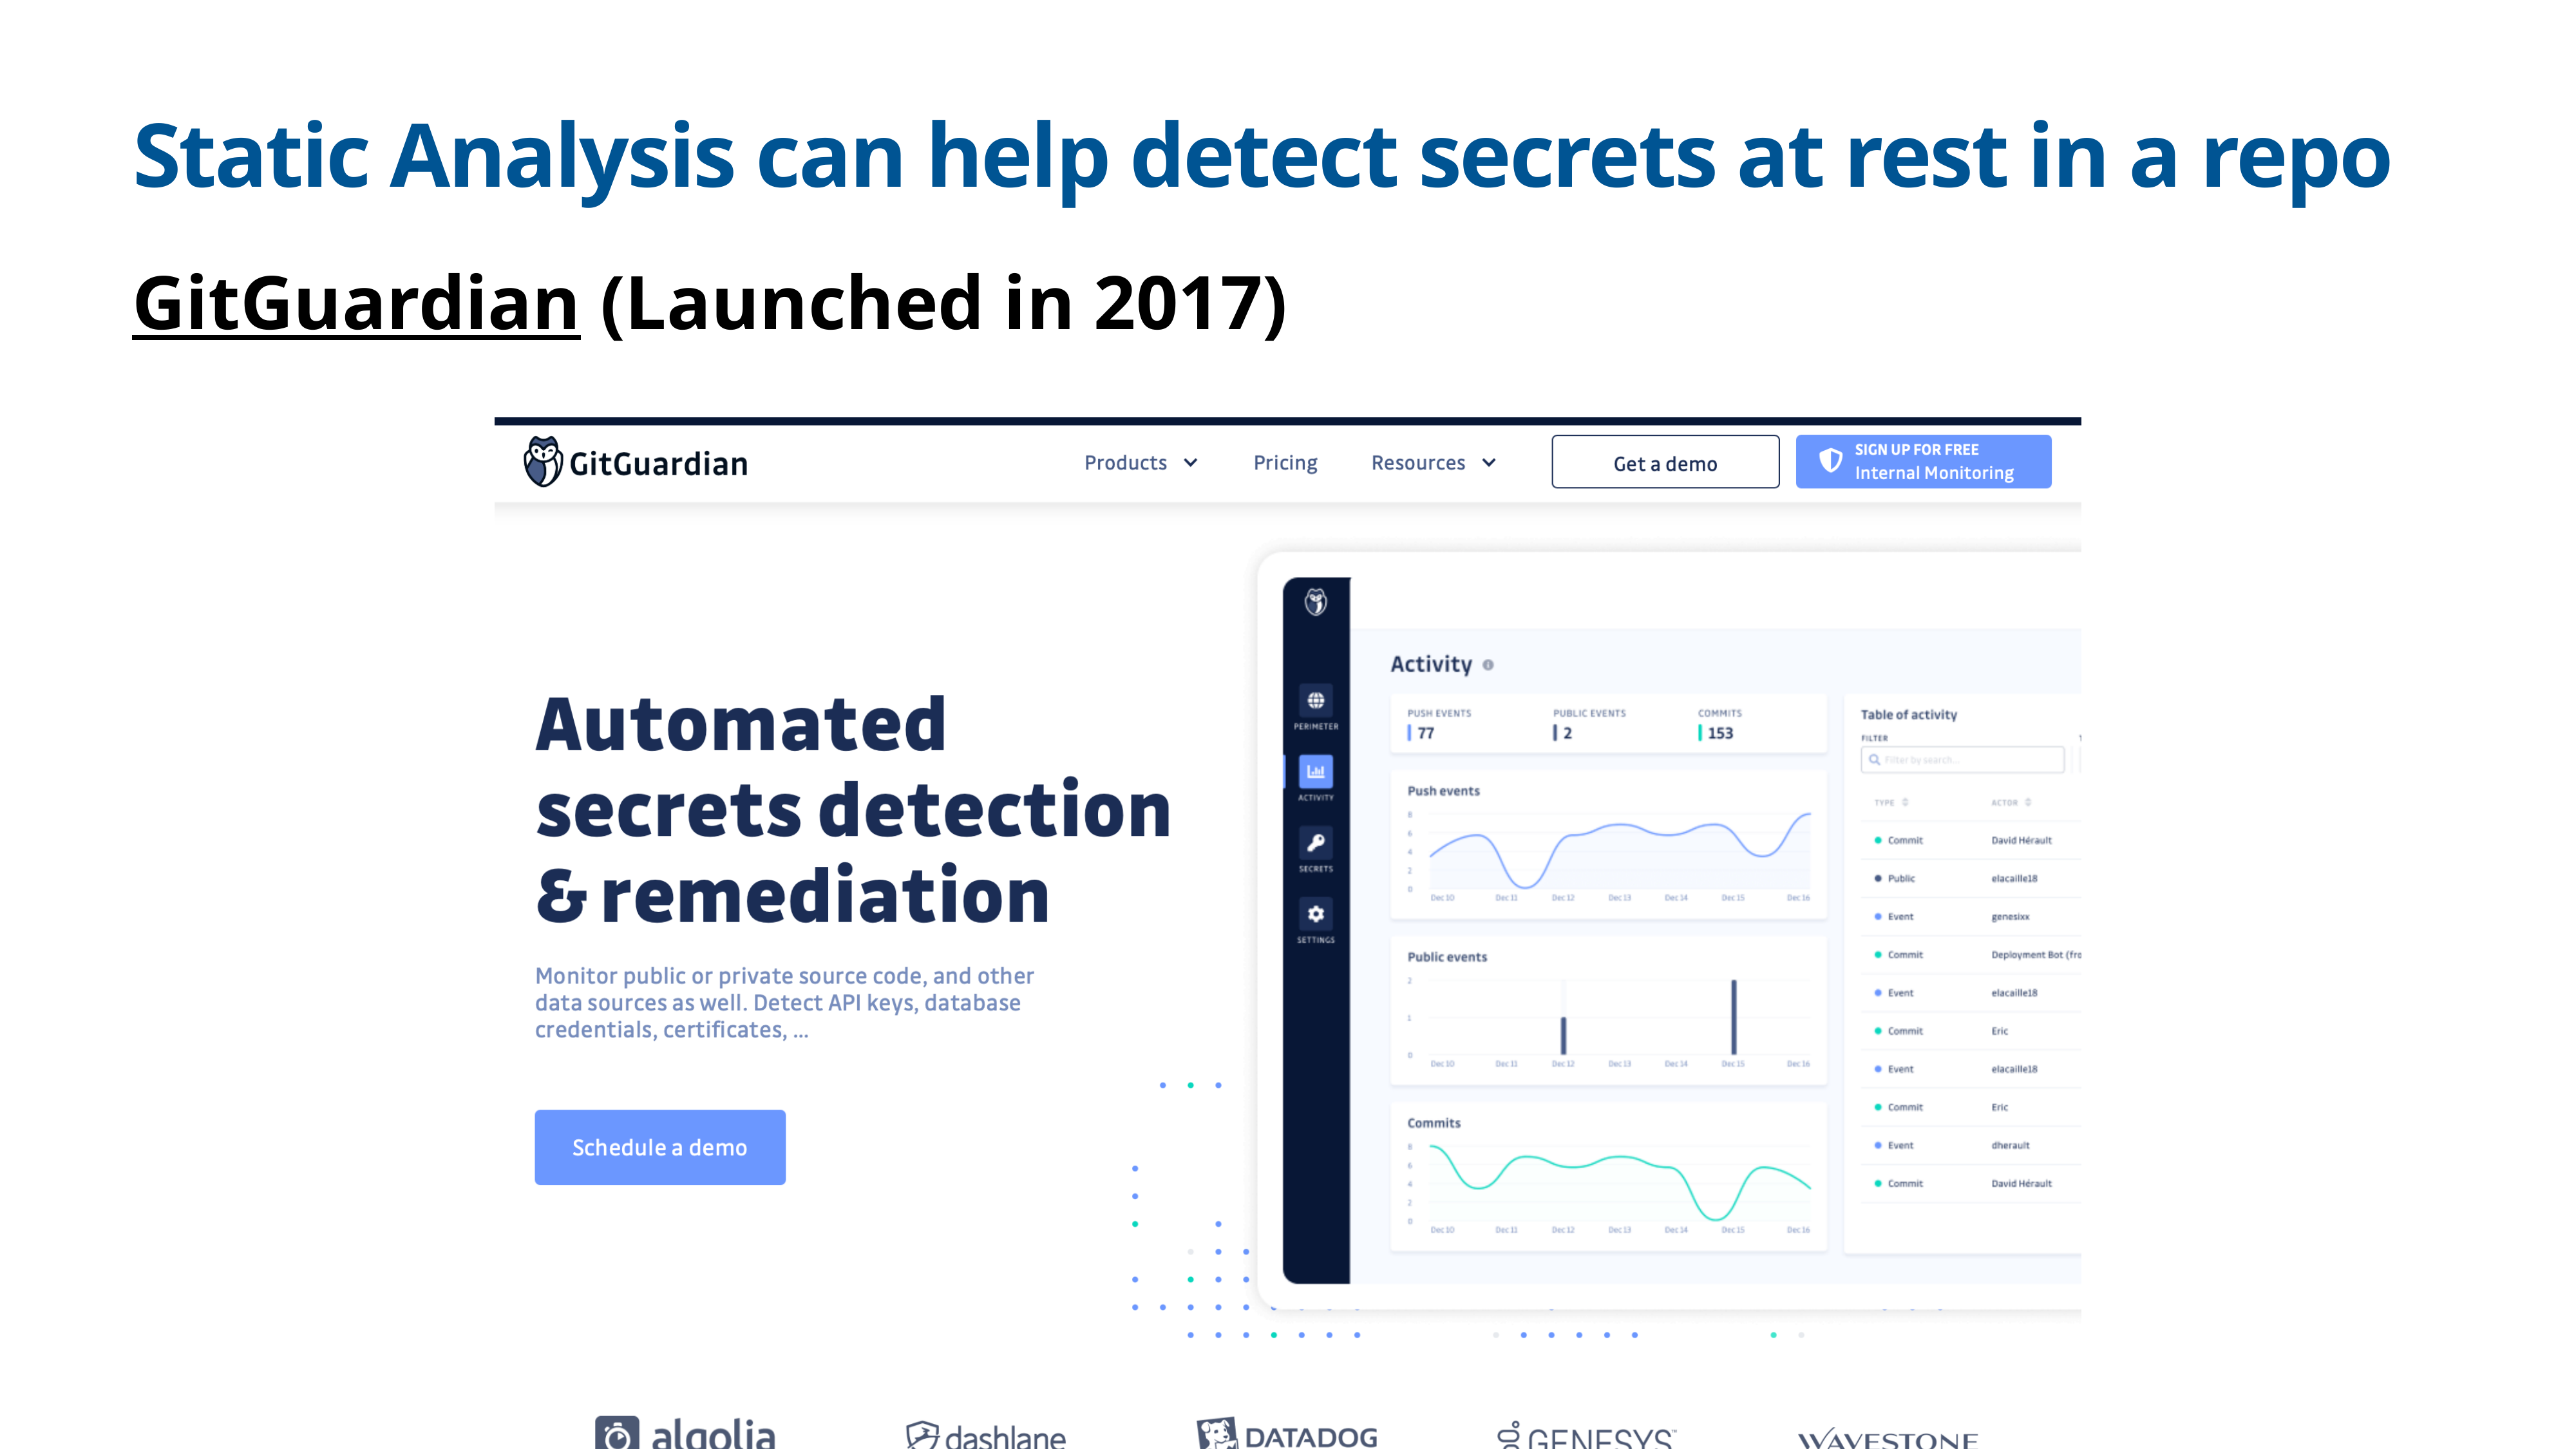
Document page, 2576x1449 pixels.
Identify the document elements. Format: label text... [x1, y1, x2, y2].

picture [495, 417, 2081, 1449]
list GitGuardian (Launched in 2017) [127, 250, 2449, 350]
title Static Analysis can help detect secrets at rest in a repo [127, 113, 2449, 250]
